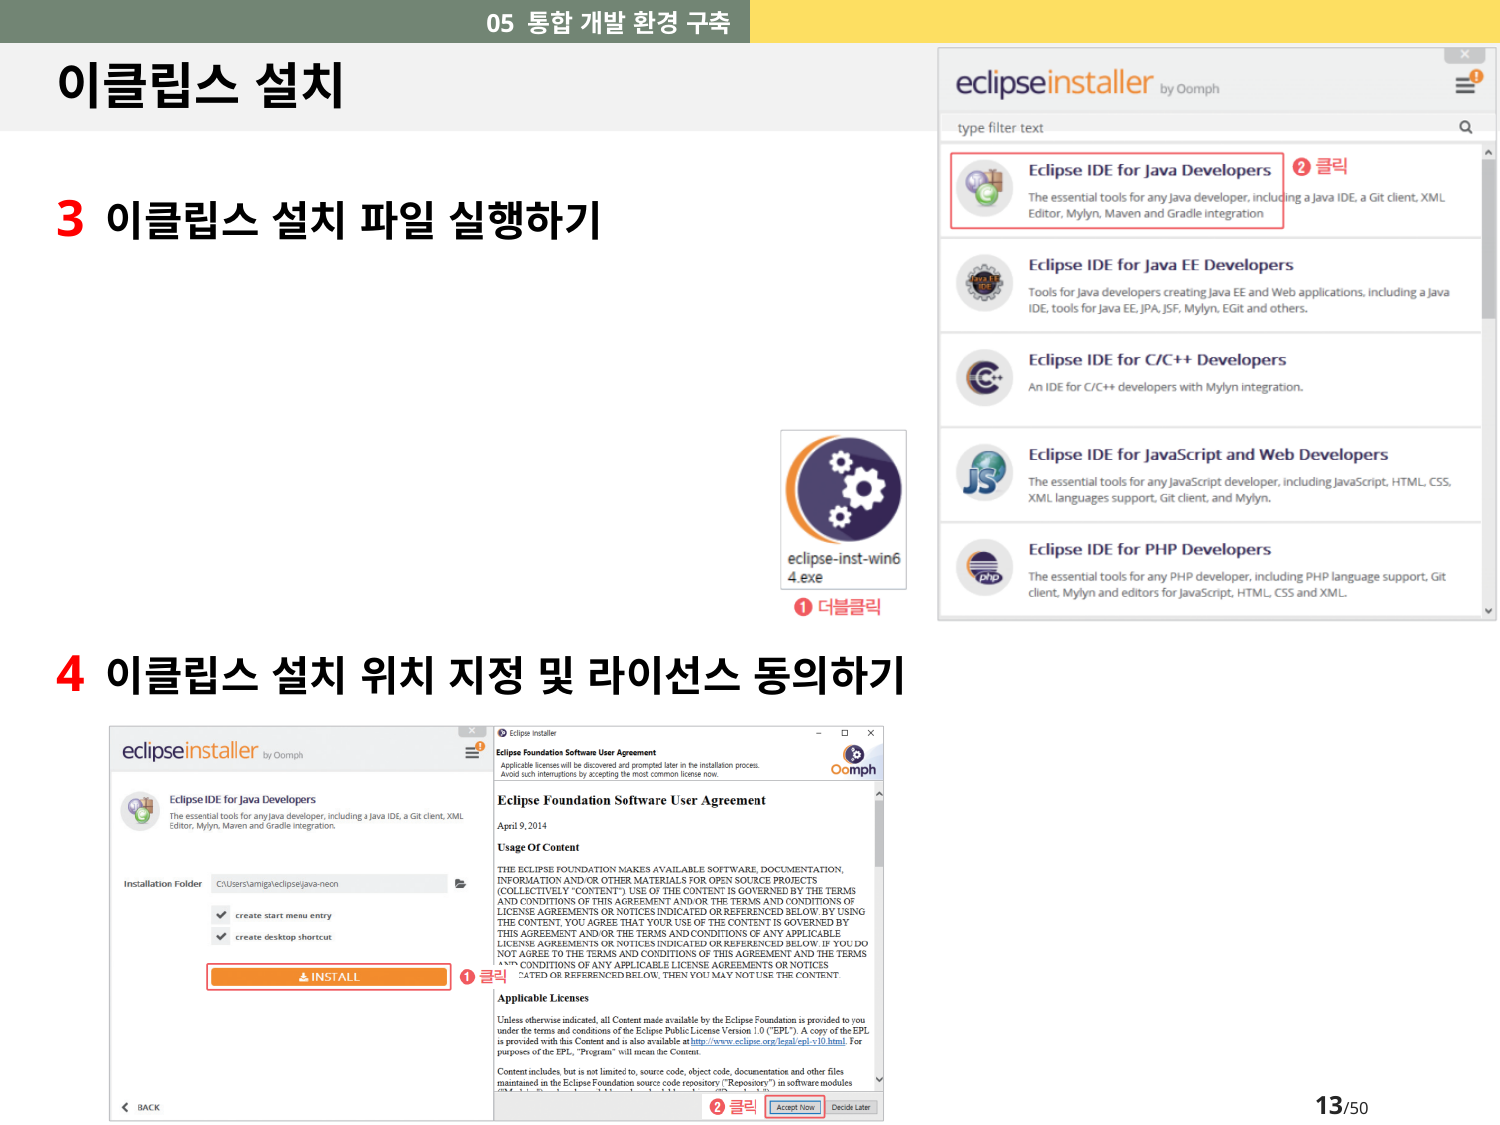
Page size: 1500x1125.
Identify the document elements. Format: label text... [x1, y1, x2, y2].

picture [777, 45, 1500, 625]
list 05 통합 개발 환경 구축 [0, 0, 748, 43]
picture [105, 723, 886, 1123]
title 이클립스 설치 [41, 42, 1459, 128]
list 3 이클립스 설치 파일 실행하기 4 이클립스 설치 위치 지정 및 라이선스 동의하기 [41, 172, 1459, 1048]
